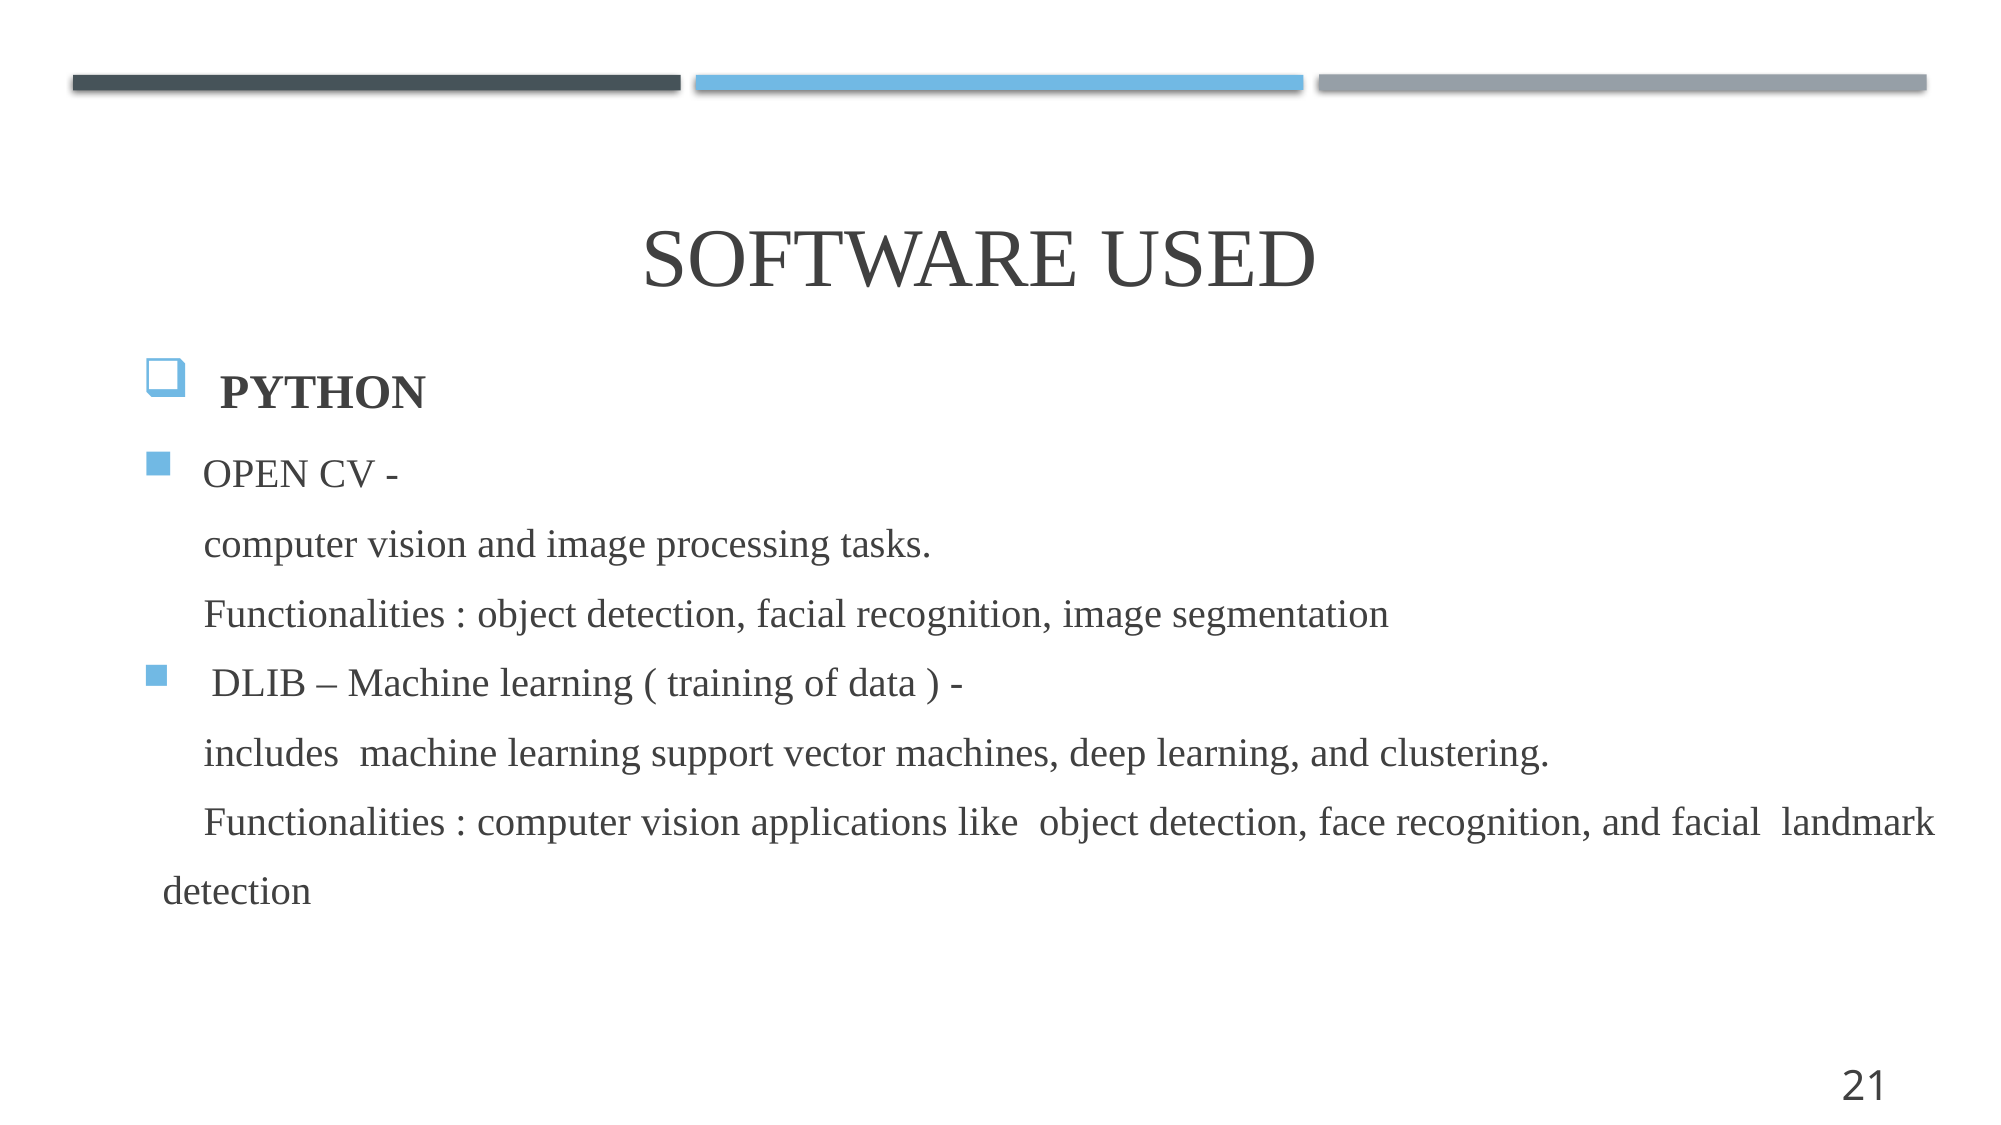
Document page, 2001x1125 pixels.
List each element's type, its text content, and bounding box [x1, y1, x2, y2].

title Software used [95, 115, 1905, 311]
slide_number 21 [1732, 1053, 1905, 1114]
list PYTHON OPEN CV - computer vision and image processing tasks. Functionalities : object detection, facial recognition, image segmentation DLIB – Machine learning ( training of data ) - includes machine learning support vector machines, deep learning, and clustering. Functionalities : computer vision applications like object detection, face recognition, and facial landmark detection [127, 332, 2000, 1041]
